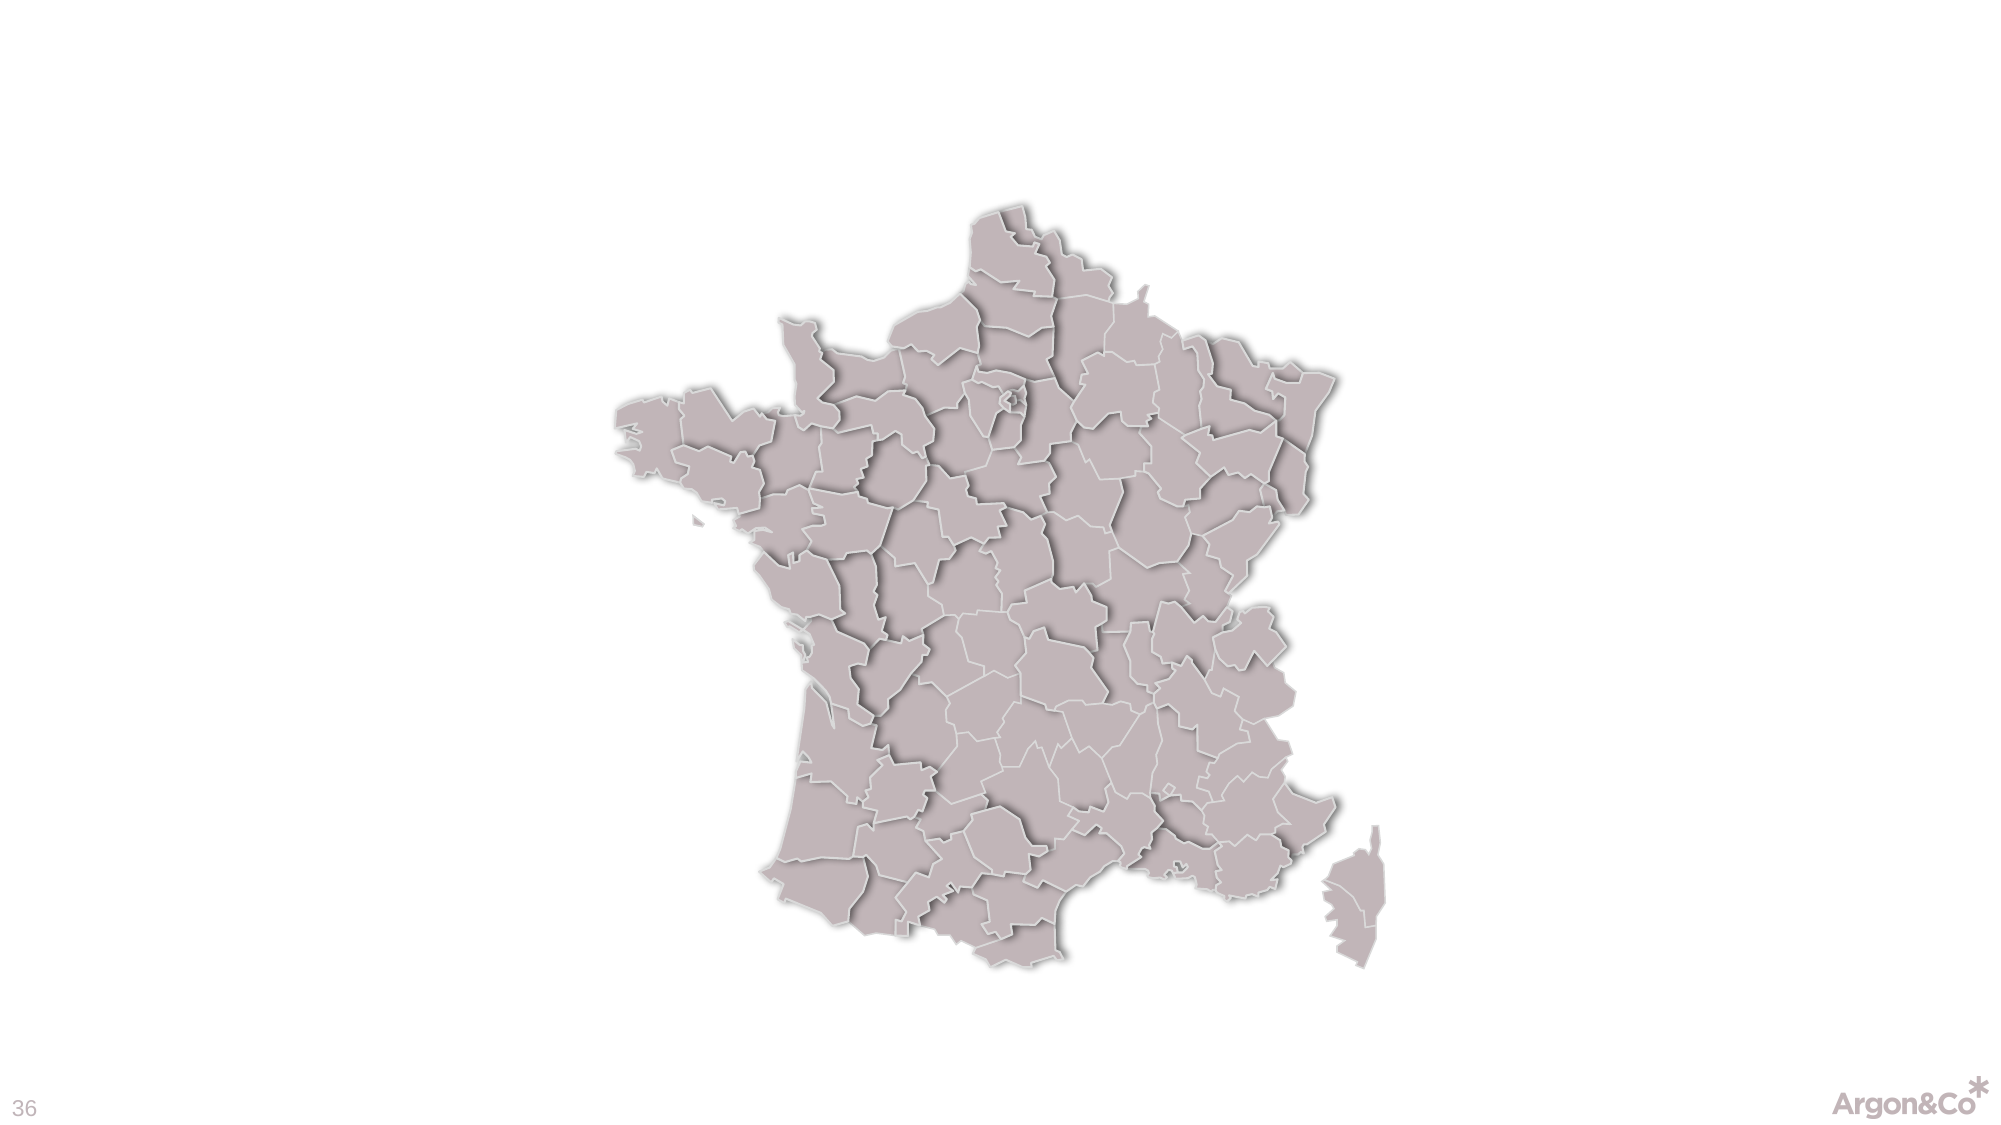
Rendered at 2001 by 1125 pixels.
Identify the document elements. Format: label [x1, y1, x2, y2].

picture [1832, 1076, 1989, 1119]
text_box [614, 205, 1386, 970]
